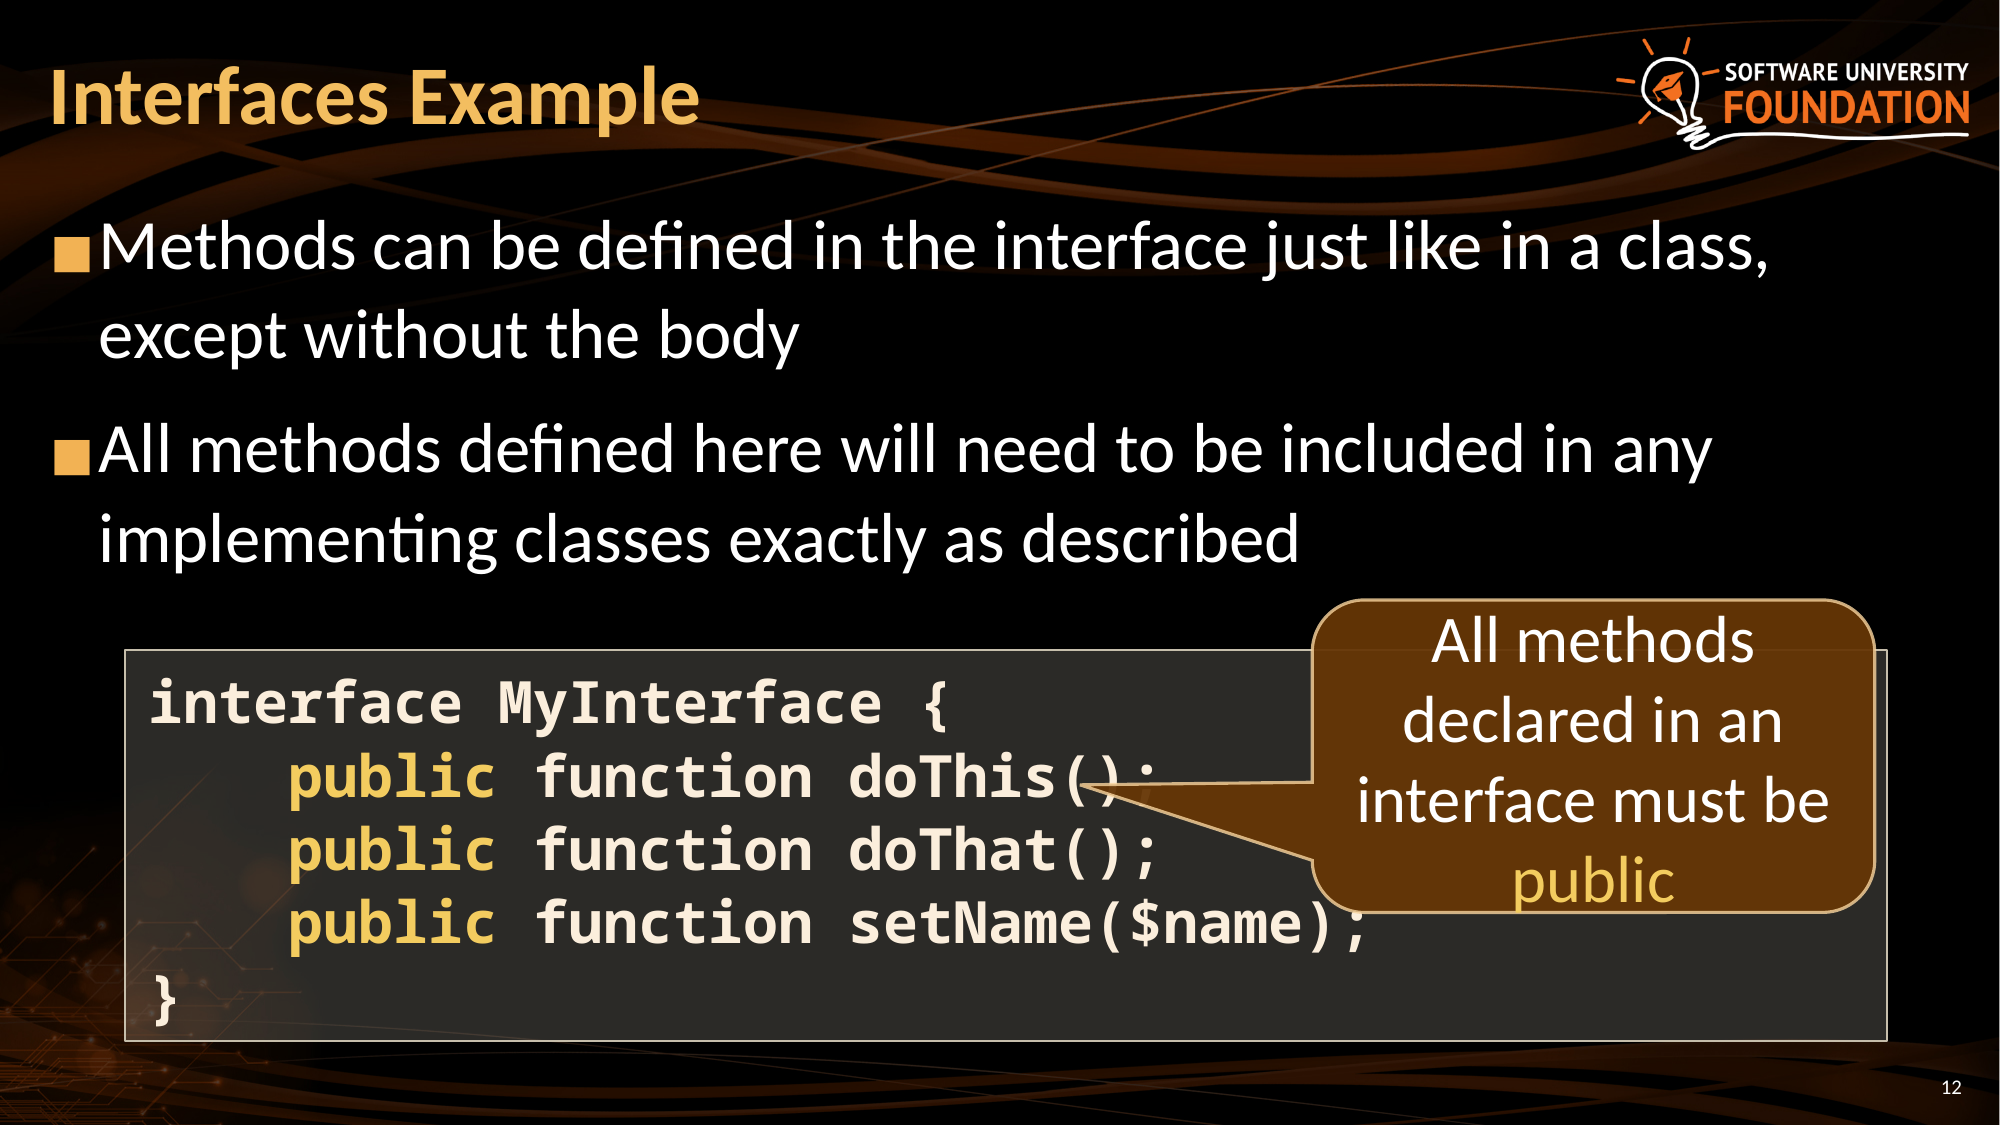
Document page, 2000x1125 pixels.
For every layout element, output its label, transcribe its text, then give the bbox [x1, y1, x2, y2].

list Methods can be defined in the interface just like in a class, except without the body All methods defined here will need to be included in any implementing classes exactly as described [31, 188, 1968, 1103]
text_box All methods declared in an interface must be public [1079, 599, 1875, 913]
picture [0, 0, 2000, 1125]
title Interfaces Example [30, 6, 1602, 189]
text_box interface MyInterface { public function doThis(); public function doThat(); public function setName($name); } [124, 649, 1888, 1042]
